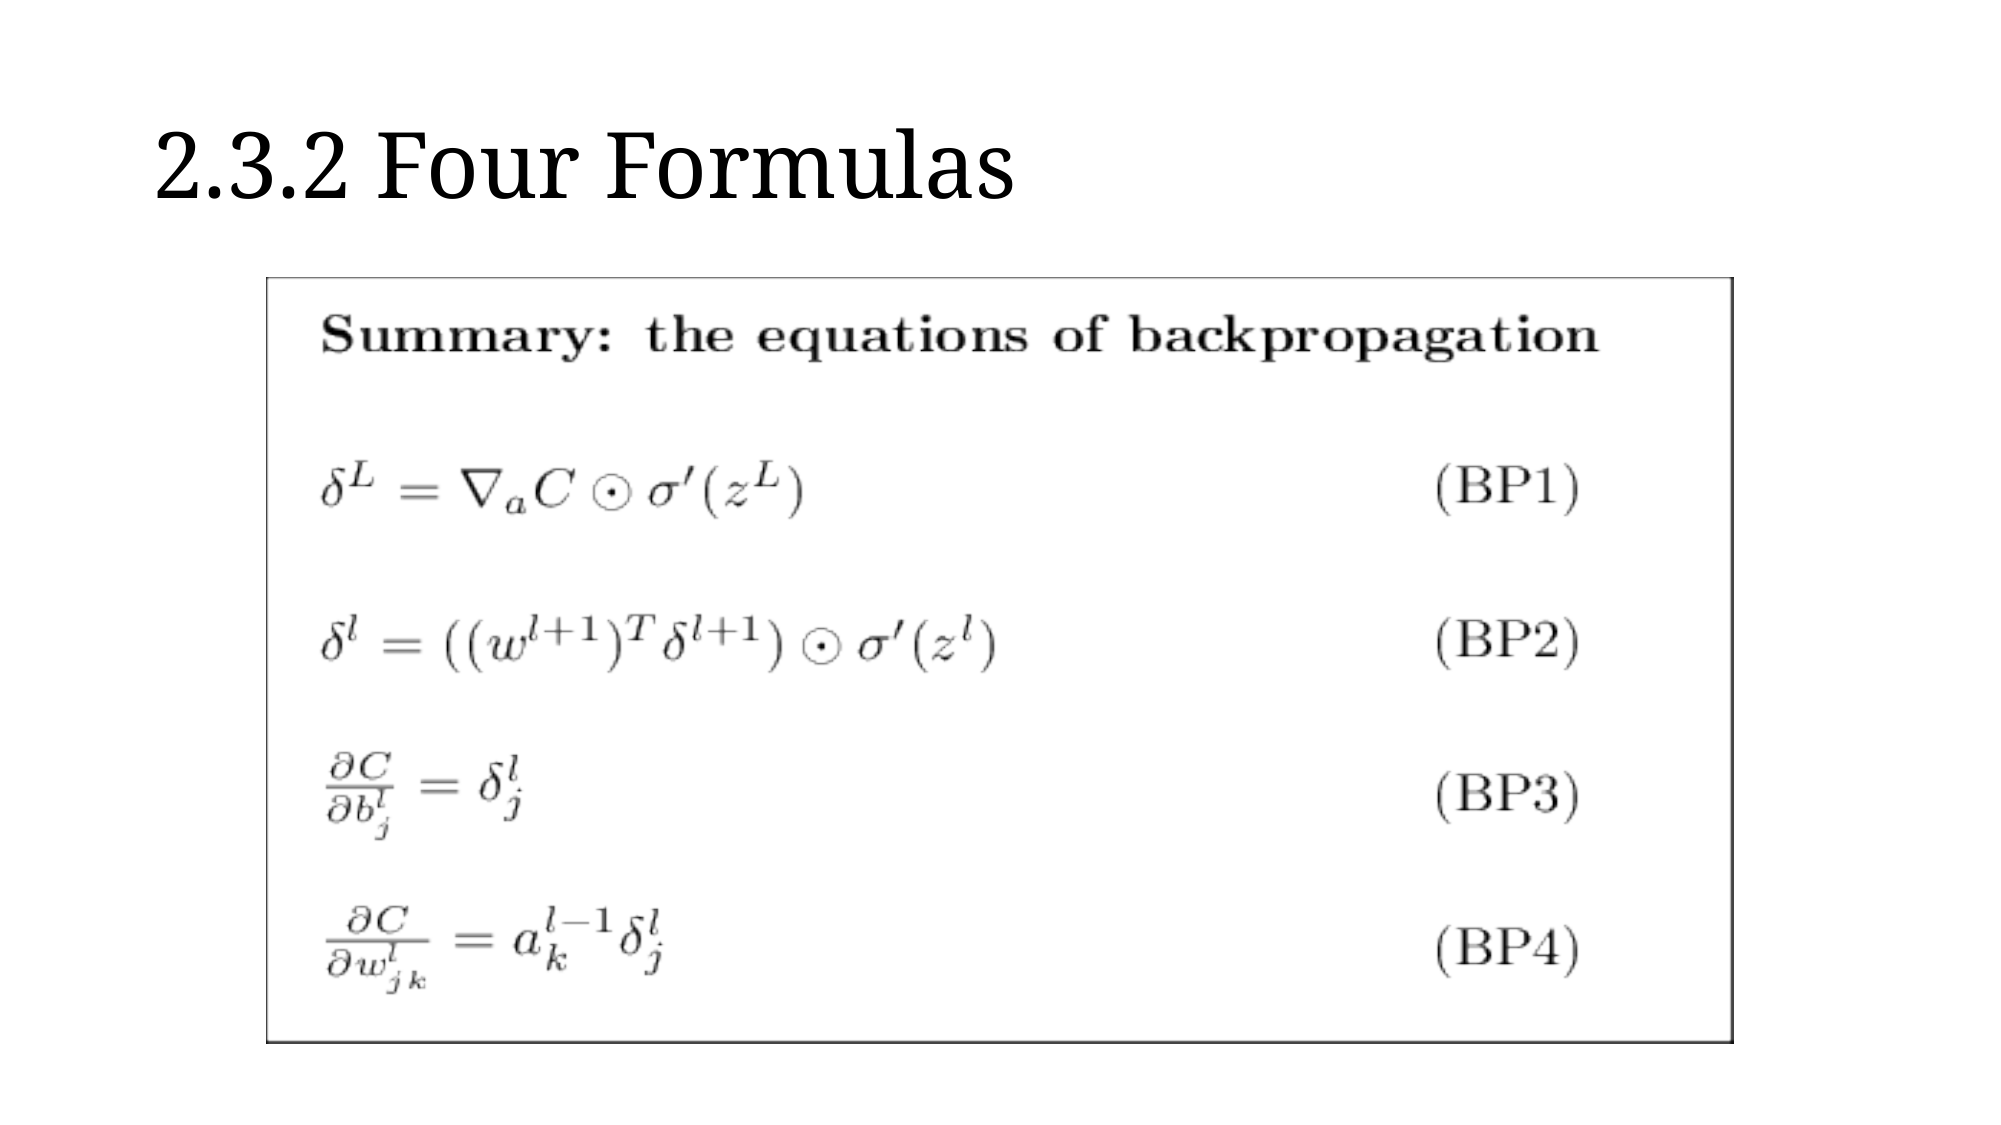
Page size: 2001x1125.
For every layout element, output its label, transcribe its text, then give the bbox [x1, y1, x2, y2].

title 2.3.2 Four Formulas [137, 59, 1863, 278]
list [266, 277, 1734, 1044]
